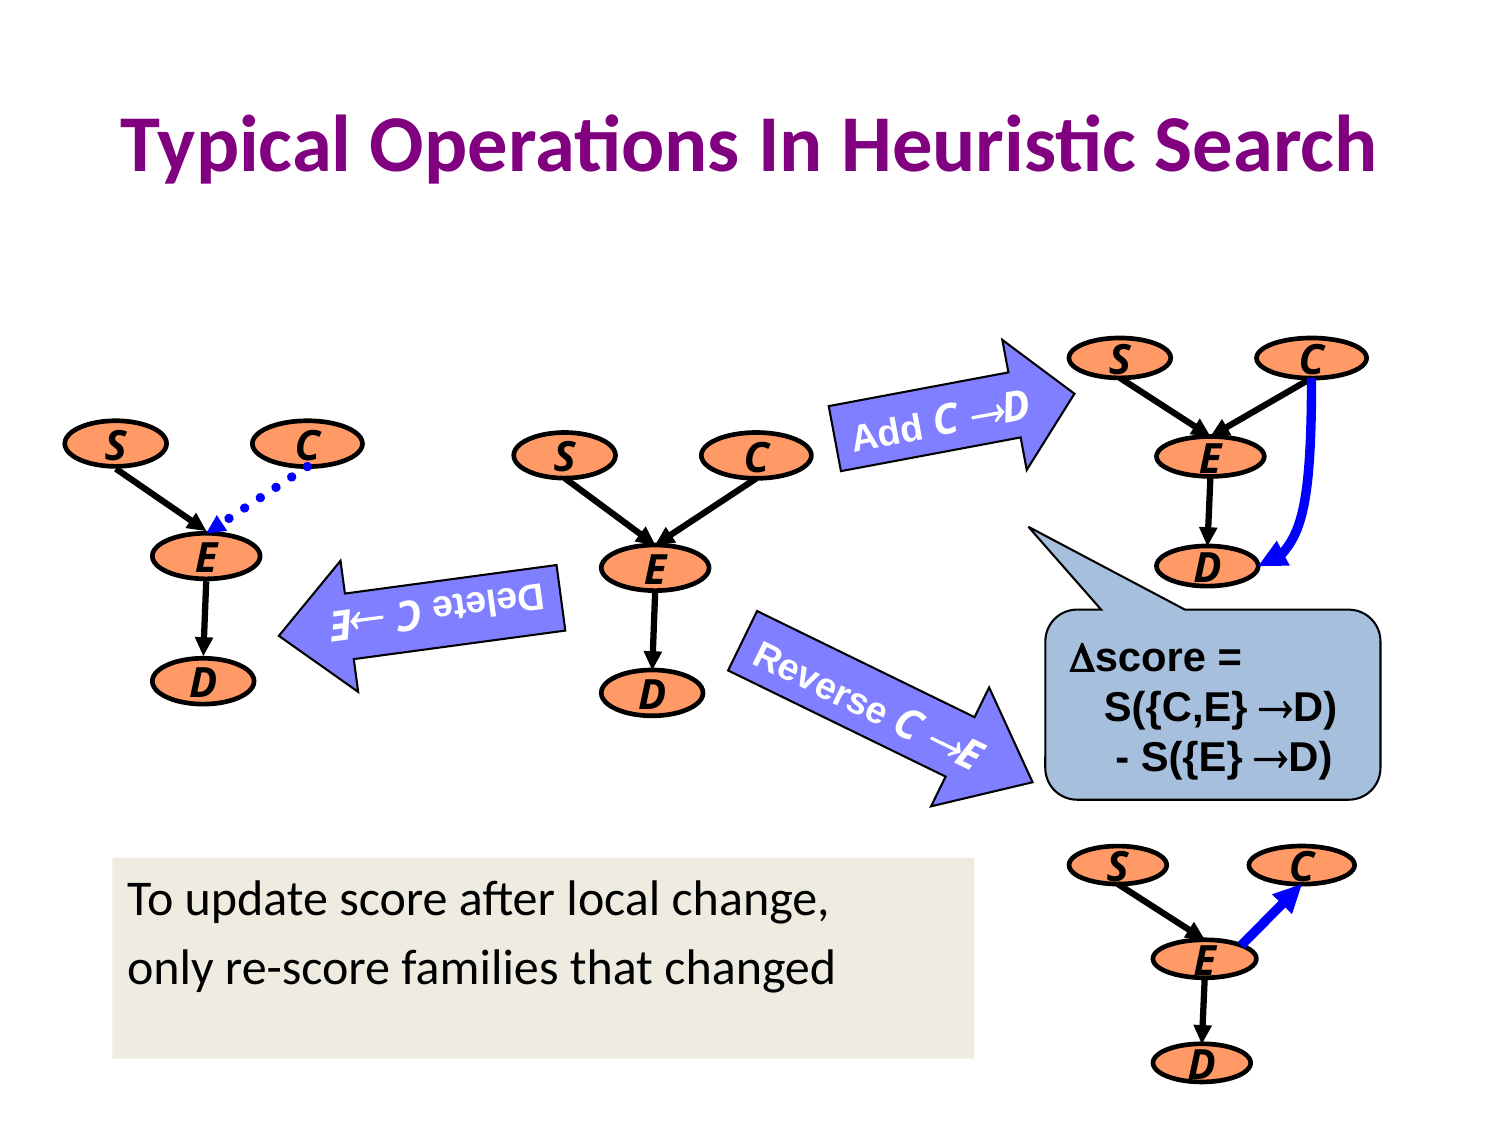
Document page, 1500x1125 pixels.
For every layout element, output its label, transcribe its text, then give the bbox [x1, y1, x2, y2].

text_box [513, 432, 812, 717]
text_box Add C D [828, 339, 1063, 472]
text_box score = S({C,E} D) - S({E} D) [1028, 526, 1063, 567]
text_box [64, 420, 363, 705]
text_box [1068, 845, 1355, 1083]
text_box Reverse C E [816, 639, 1033, 807]
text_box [1068, 337, 1367, 587]
title Typical Operations In Heuristic Search [75, 45, 1425, 233]
text_box To update score after local change, only re-score families that changed [112, 857, 975, 1059]
text_box Delete C E [367, 571, 508, 658]
text_box score = S({C,E} D) - S({E} D) [1045, 595, 1381, 800]
